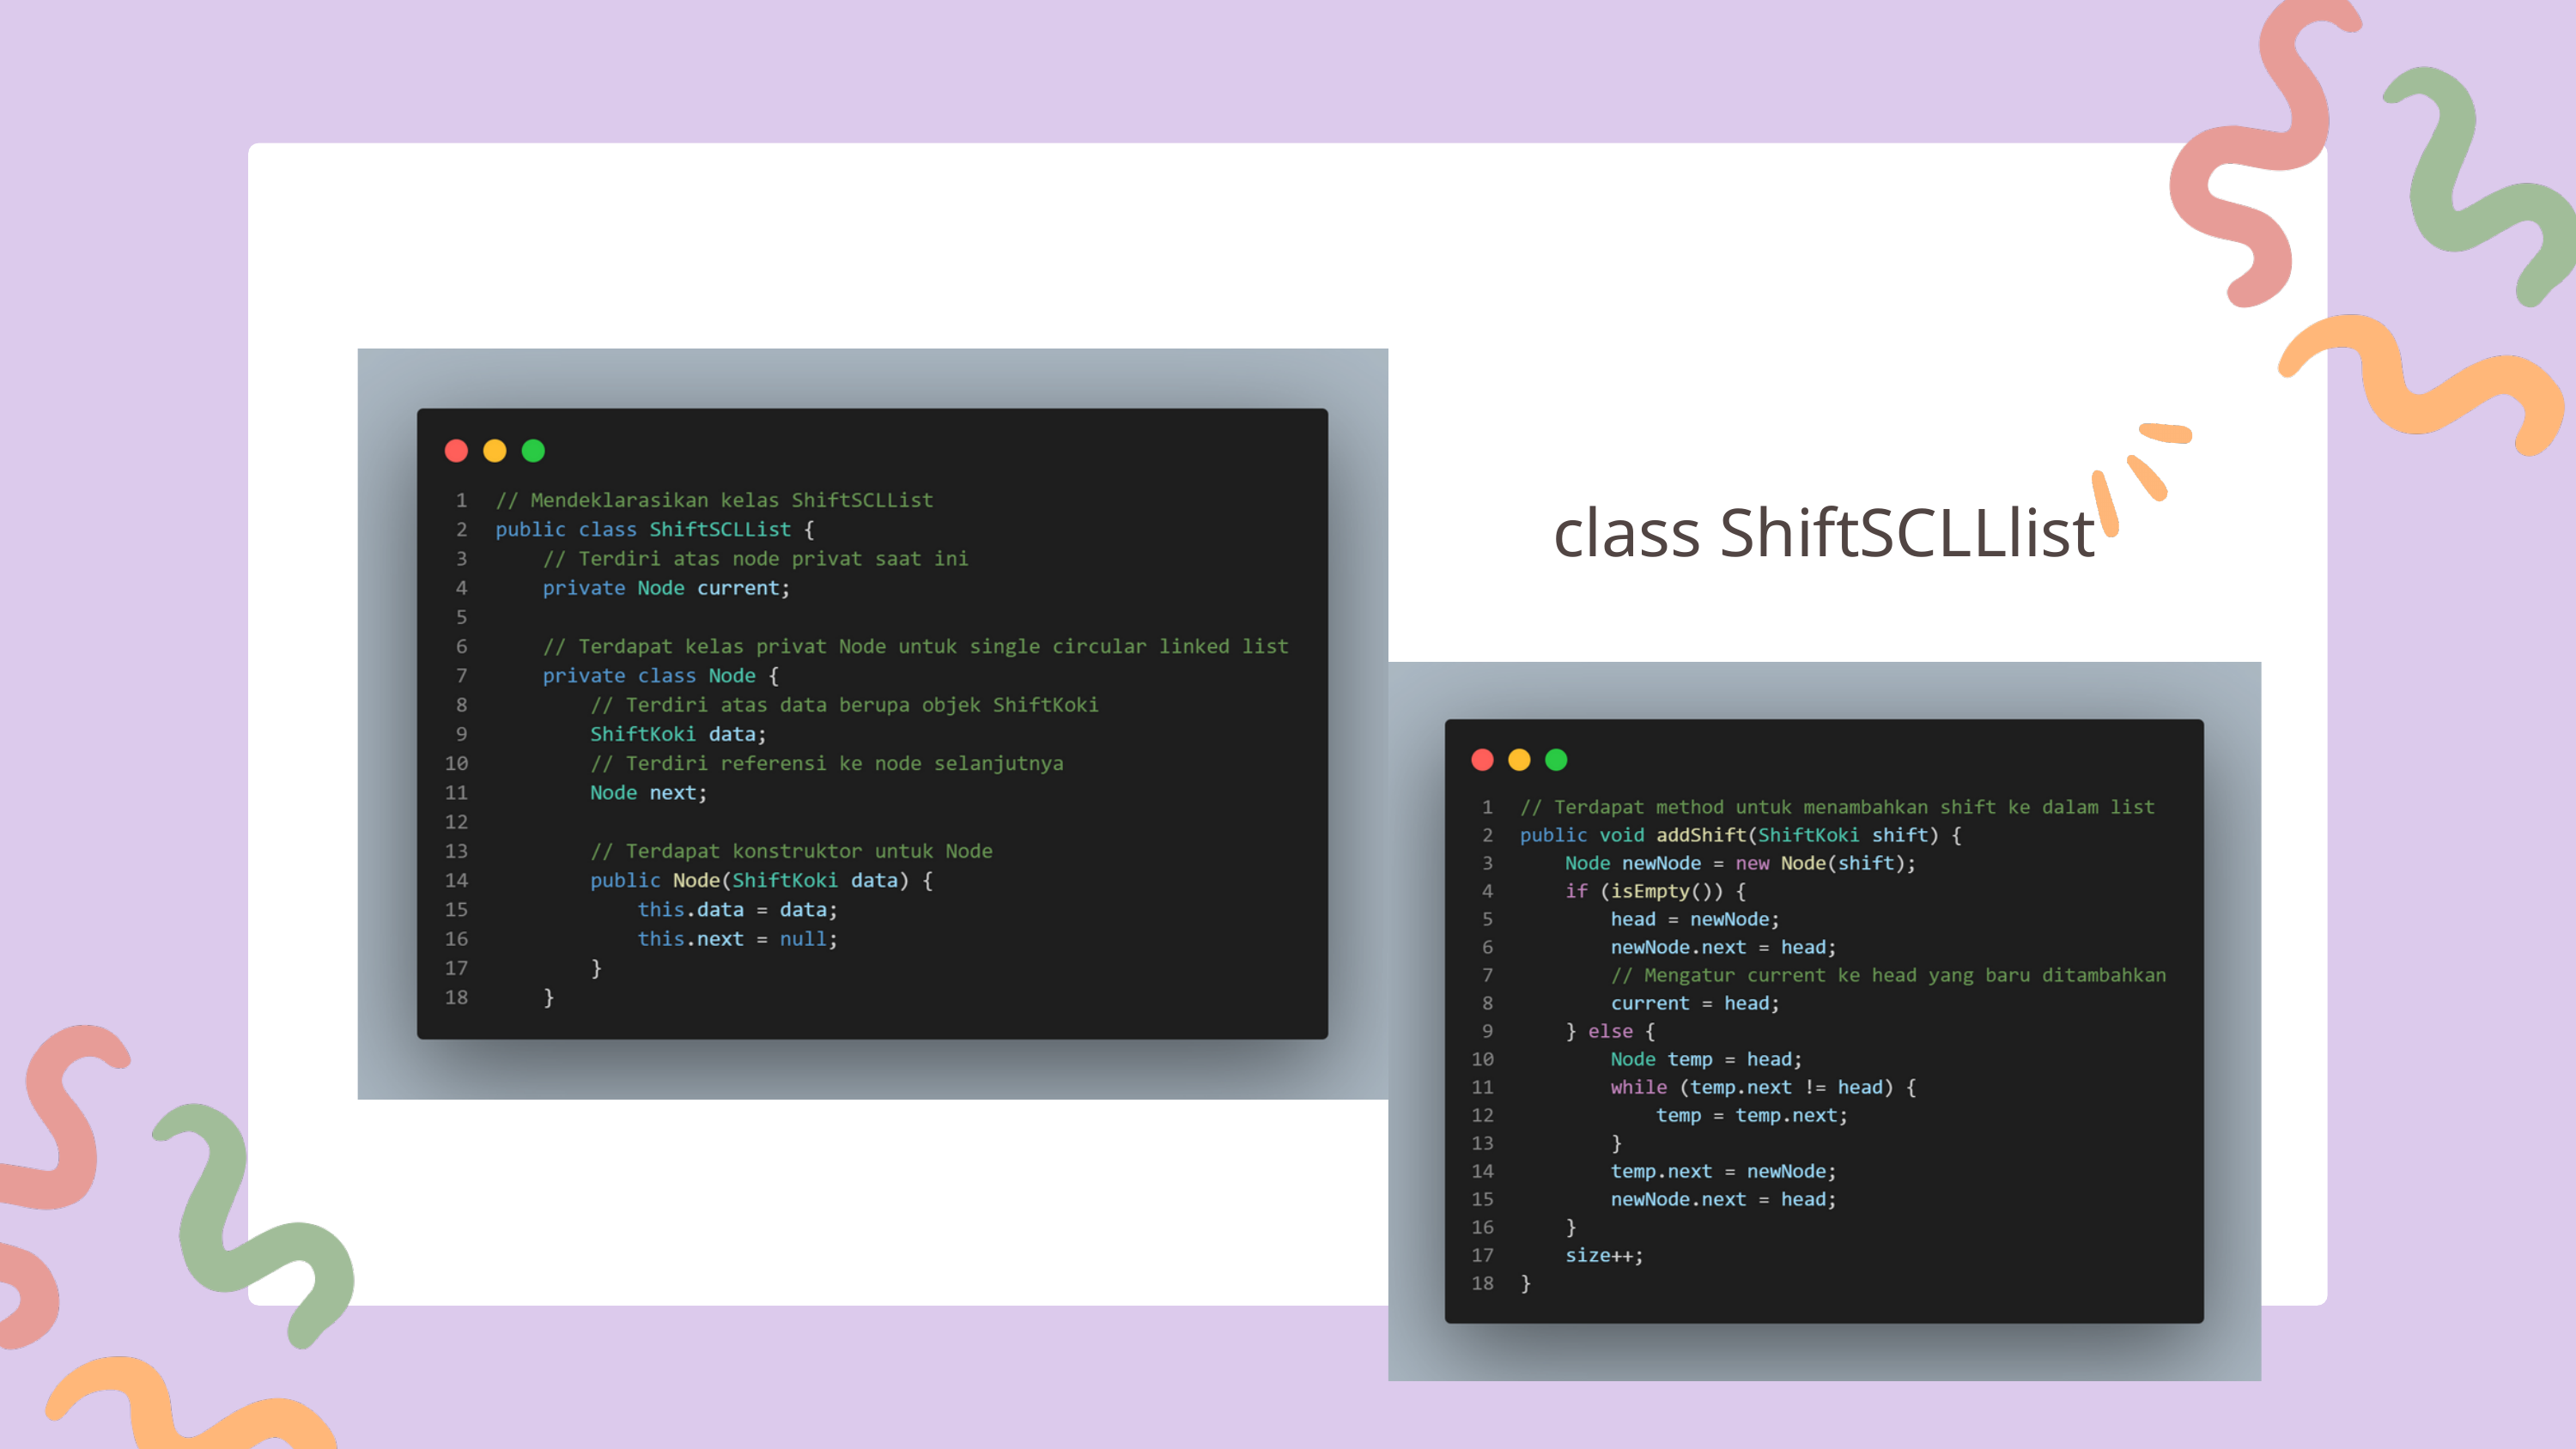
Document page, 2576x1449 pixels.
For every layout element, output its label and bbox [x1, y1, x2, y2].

text_box [2166, 0, 2576, 458]
text_box [247, 142, 2328, 1306]
text_box [0, 1022, 358, 1449]
text_box [1388, 1313, 2262, 1381]
